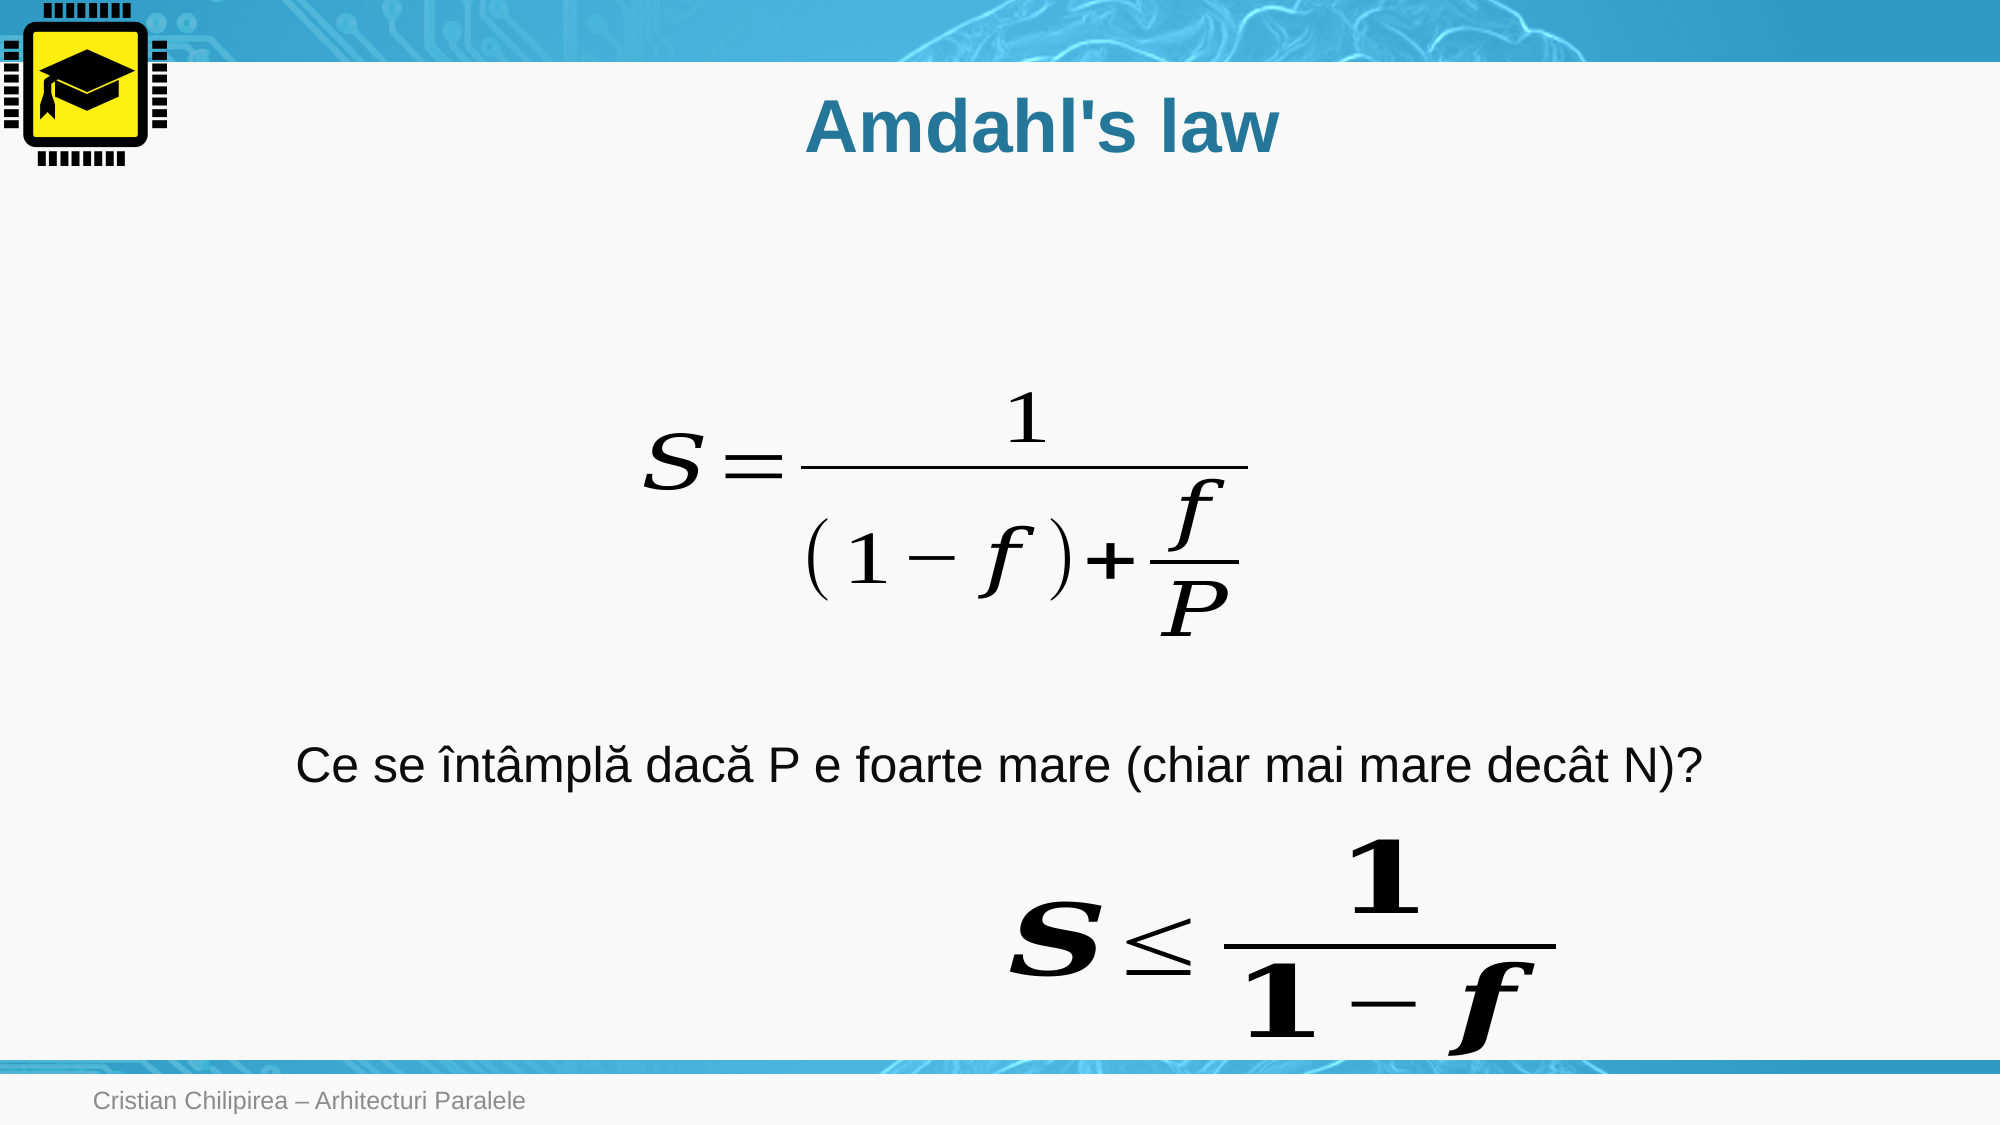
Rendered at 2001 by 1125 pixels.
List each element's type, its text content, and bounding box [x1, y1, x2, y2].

picture [0, 1060, 2000, 1074]
title Amdahl's law [170, 76, 1915, 180]
footer Cristian Chilipirea – Arhitecturi Paralele [77, 1073, 1338, 1125]
text_box Ce se întâmplă dacă P e foarte mare (chiar mai mare decât N)? [280, 724, 1720, 800]
picture [0, 0, 2000, 166]
